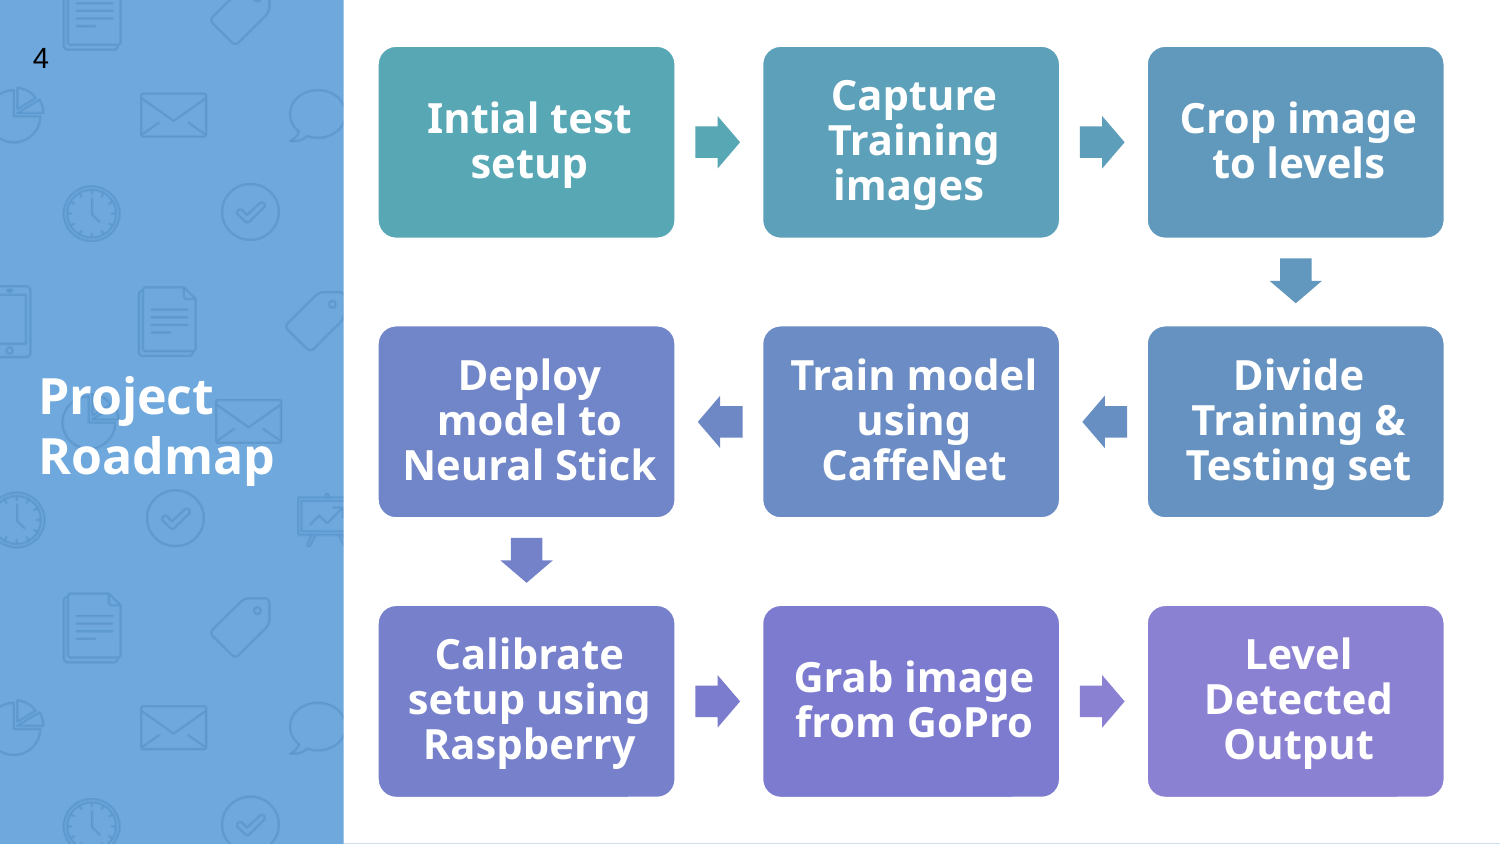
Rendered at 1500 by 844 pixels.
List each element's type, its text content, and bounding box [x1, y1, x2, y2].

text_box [351, 44, 1471, 800]
title Project Roadmap [23, 349, 310, 495]
slide_number 4 [17, 23, 315, 230]
